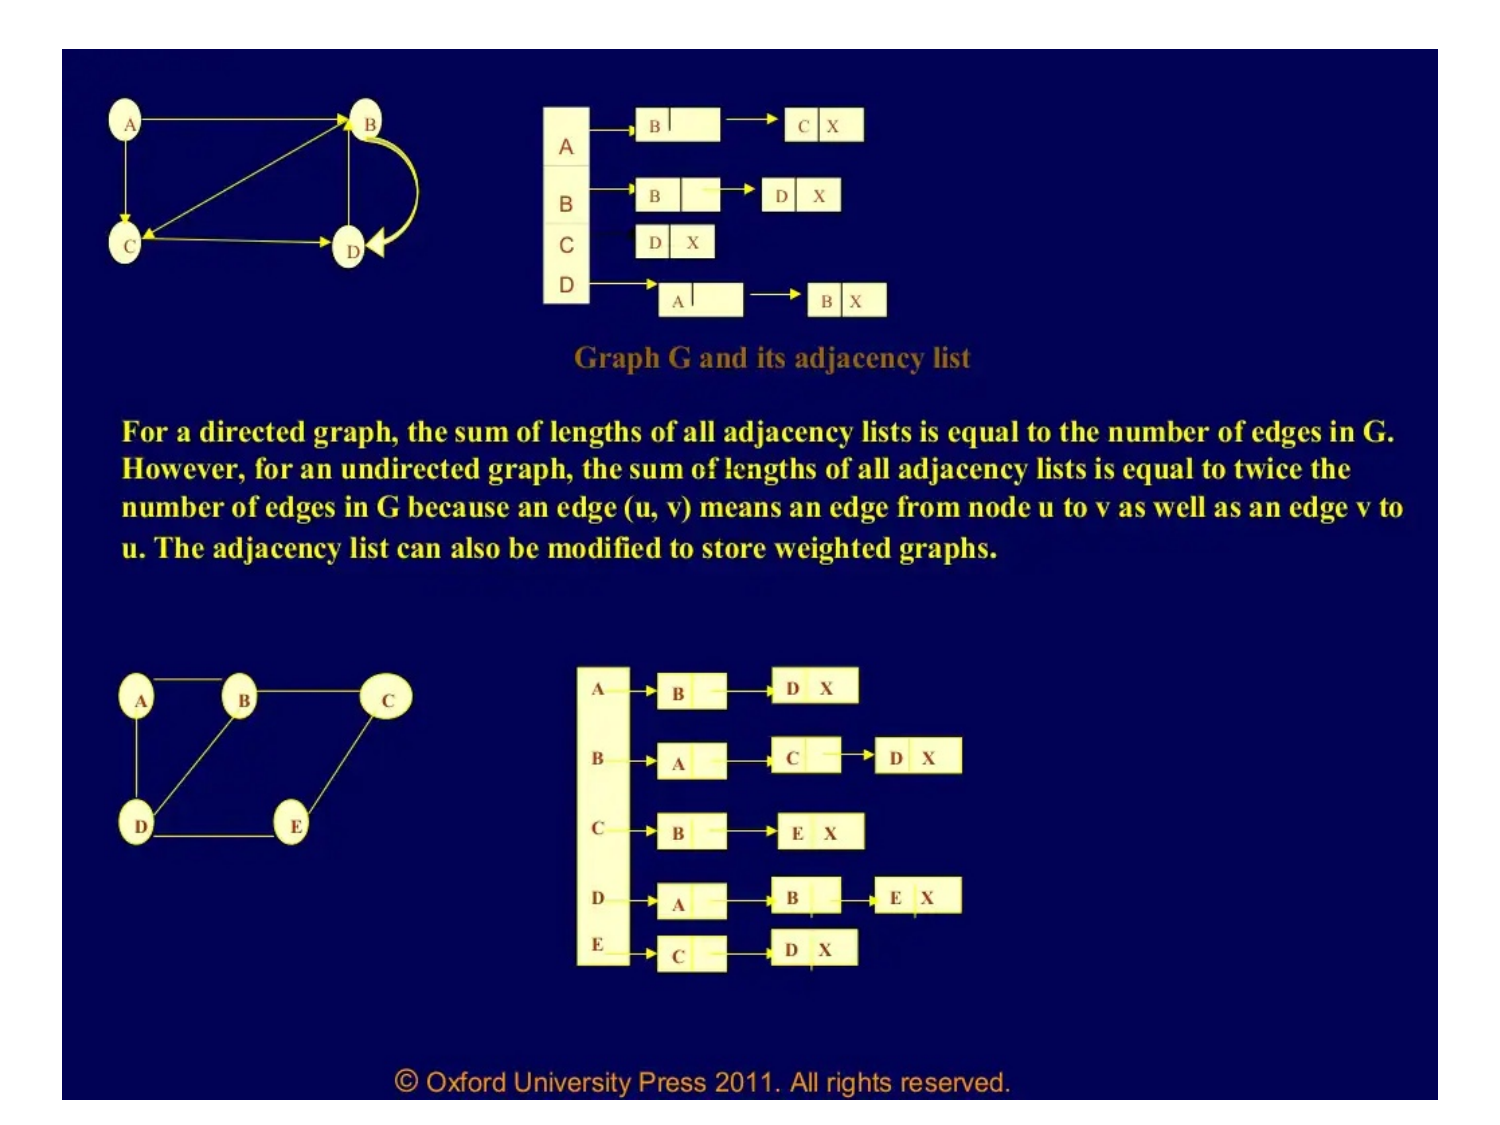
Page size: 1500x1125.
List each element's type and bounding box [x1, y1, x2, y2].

picture [62, 49, 1438, 1101]
